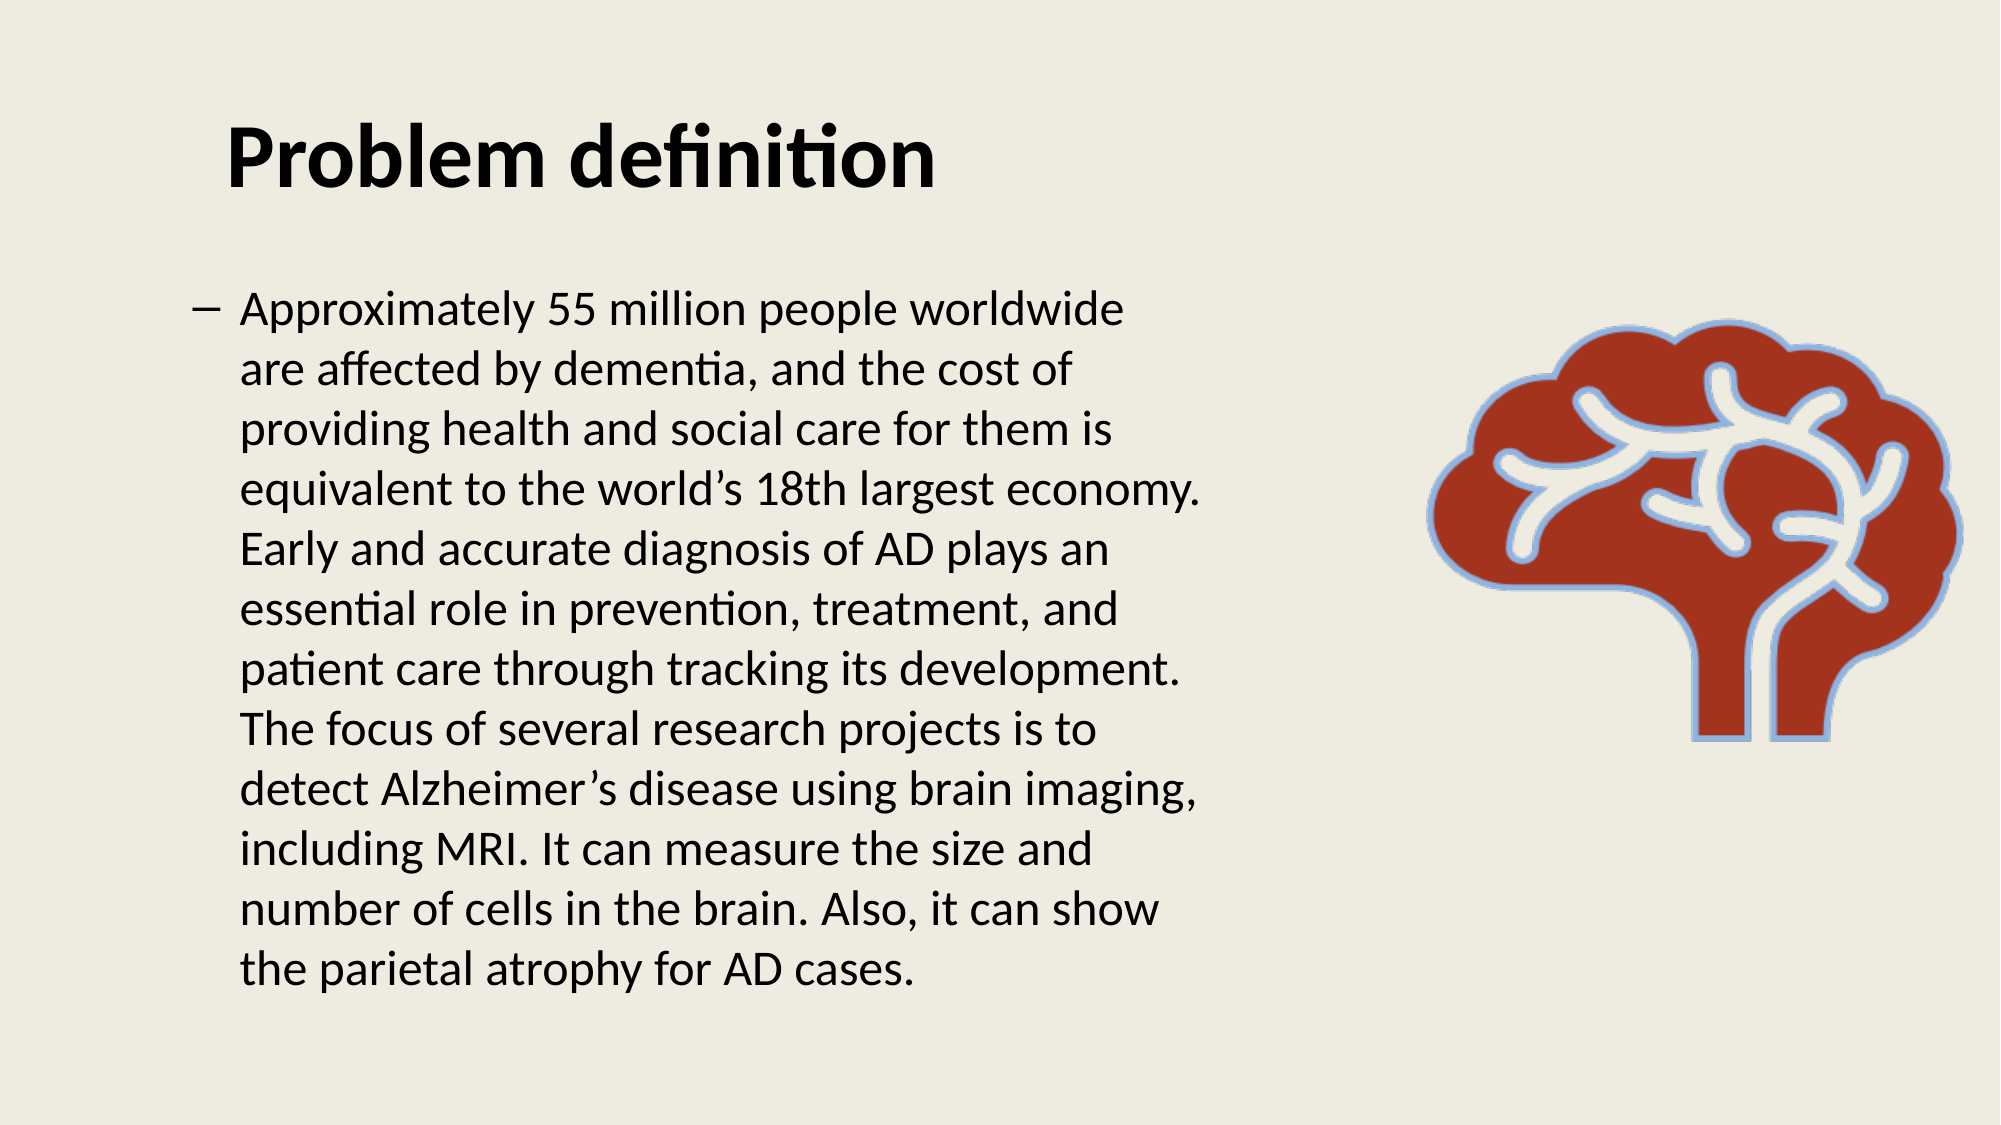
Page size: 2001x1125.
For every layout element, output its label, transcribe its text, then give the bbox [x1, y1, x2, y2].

list Approximately 55 million people worldwide are affected by dementia, and the cost of providing health and social care for them is equivalent to the world’s 18th largest economy. Early and accurate diagnosis of AD plays an essential role in prevention, treatment, and patient care through tracking its development. The focus of several research projects is to detect Alzheimer’s disease using brain imaging, including MRI. It can measure the size and number of cells in the brain. Also, it can show the parietal atrophy for AD cases. [102, 212, 1217, 1026]
title Problem definition [102, 75, 1063, 212]
picture [1377, 238, 2000, 824]
